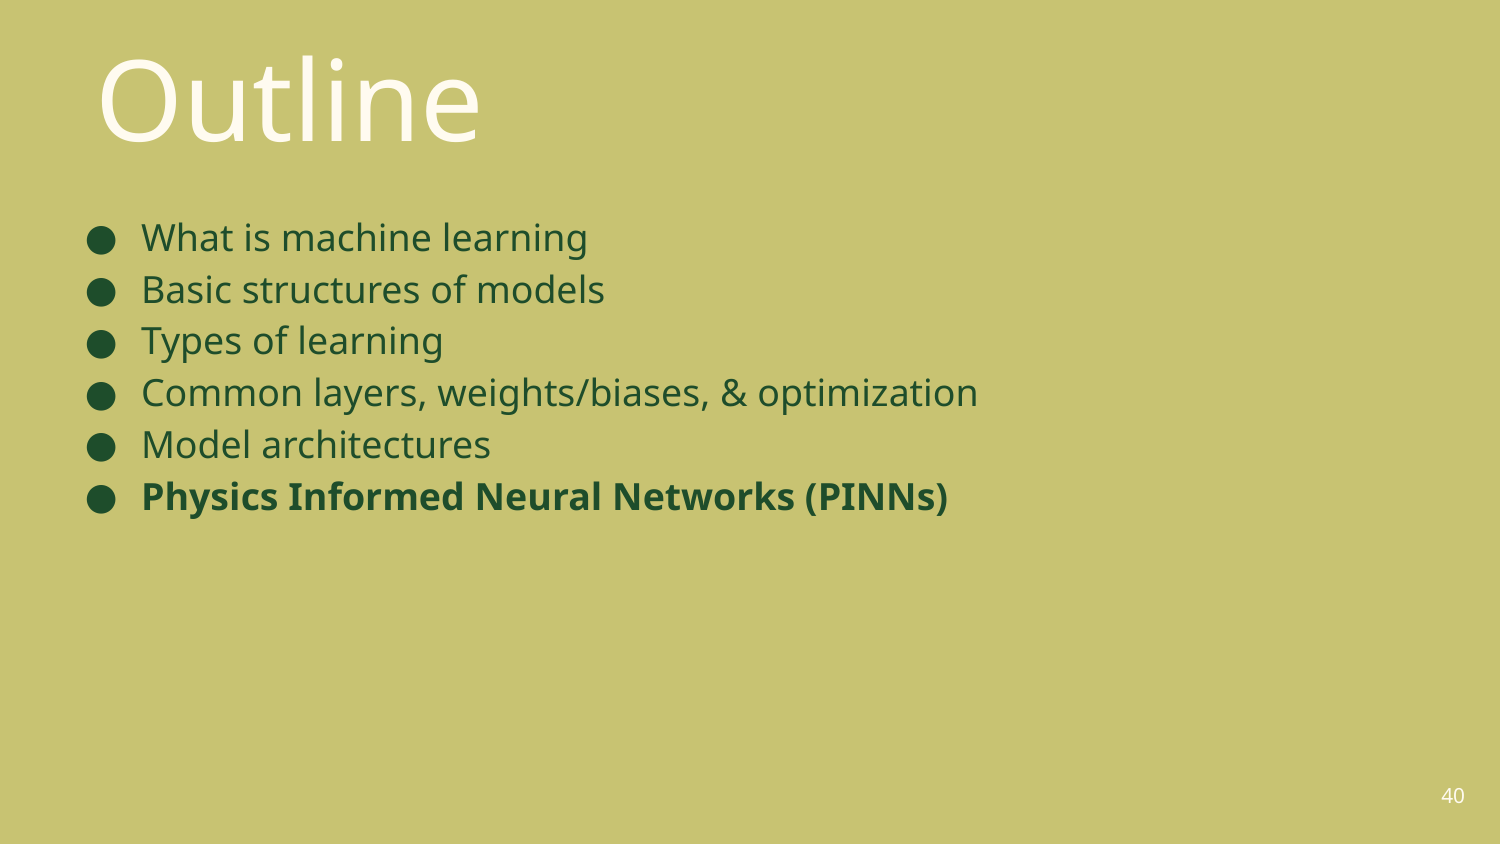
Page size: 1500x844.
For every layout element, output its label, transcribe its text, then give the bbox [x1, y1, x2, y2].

title Outline [80, 0, 1000, 192]
list What is machine learning Basic structures of models Types of learning Common layers, weights/biases, & optimization Model architectures Physics Informed Neural Networks (PINNs) [51, 192, 1449, 750]
slide_number 40 [1389, 764, 1480, 830]
